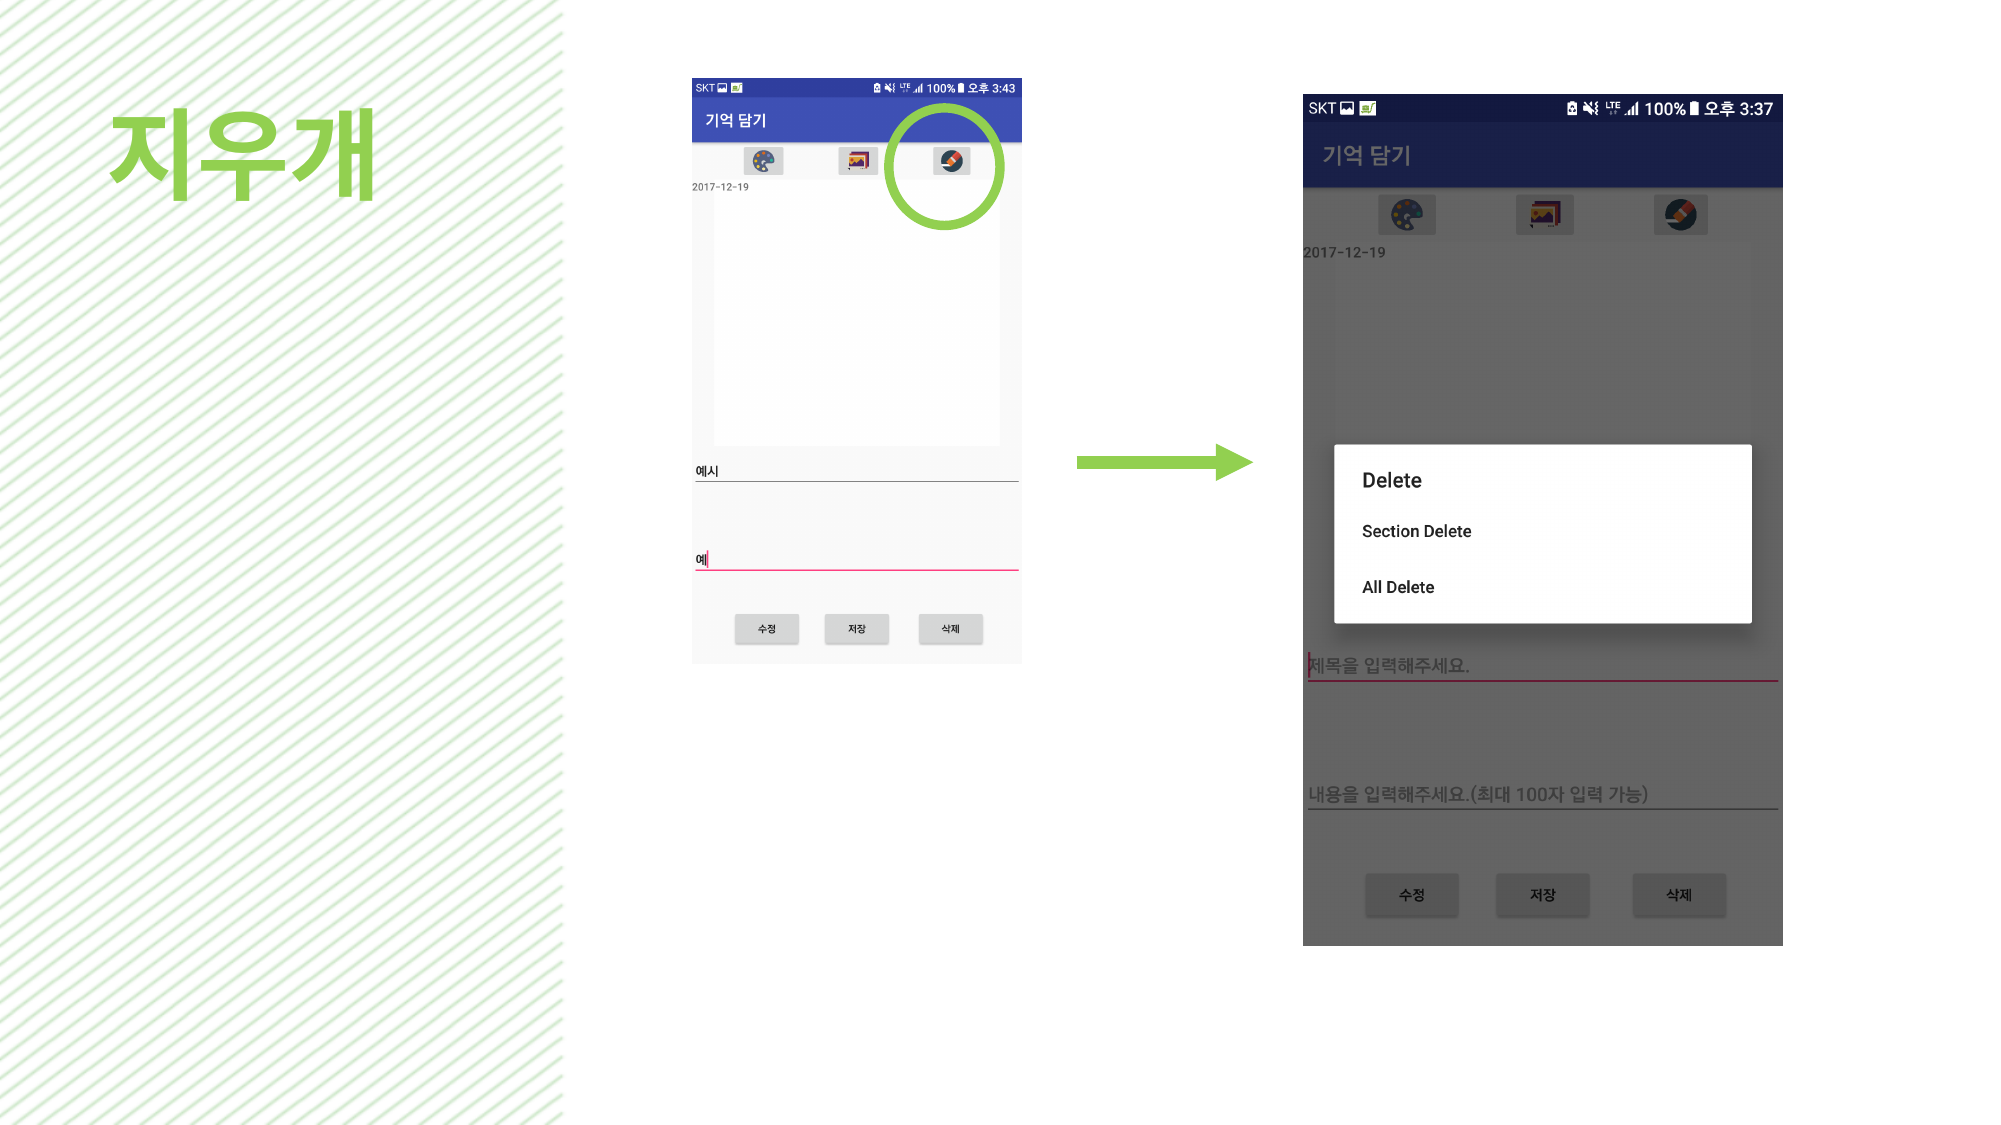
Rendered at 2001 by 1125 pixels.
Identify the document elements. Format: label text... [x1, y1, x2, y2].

picture [0, 0, 2001, 1125]
title 지우개 [91, 94, 546, 226]
